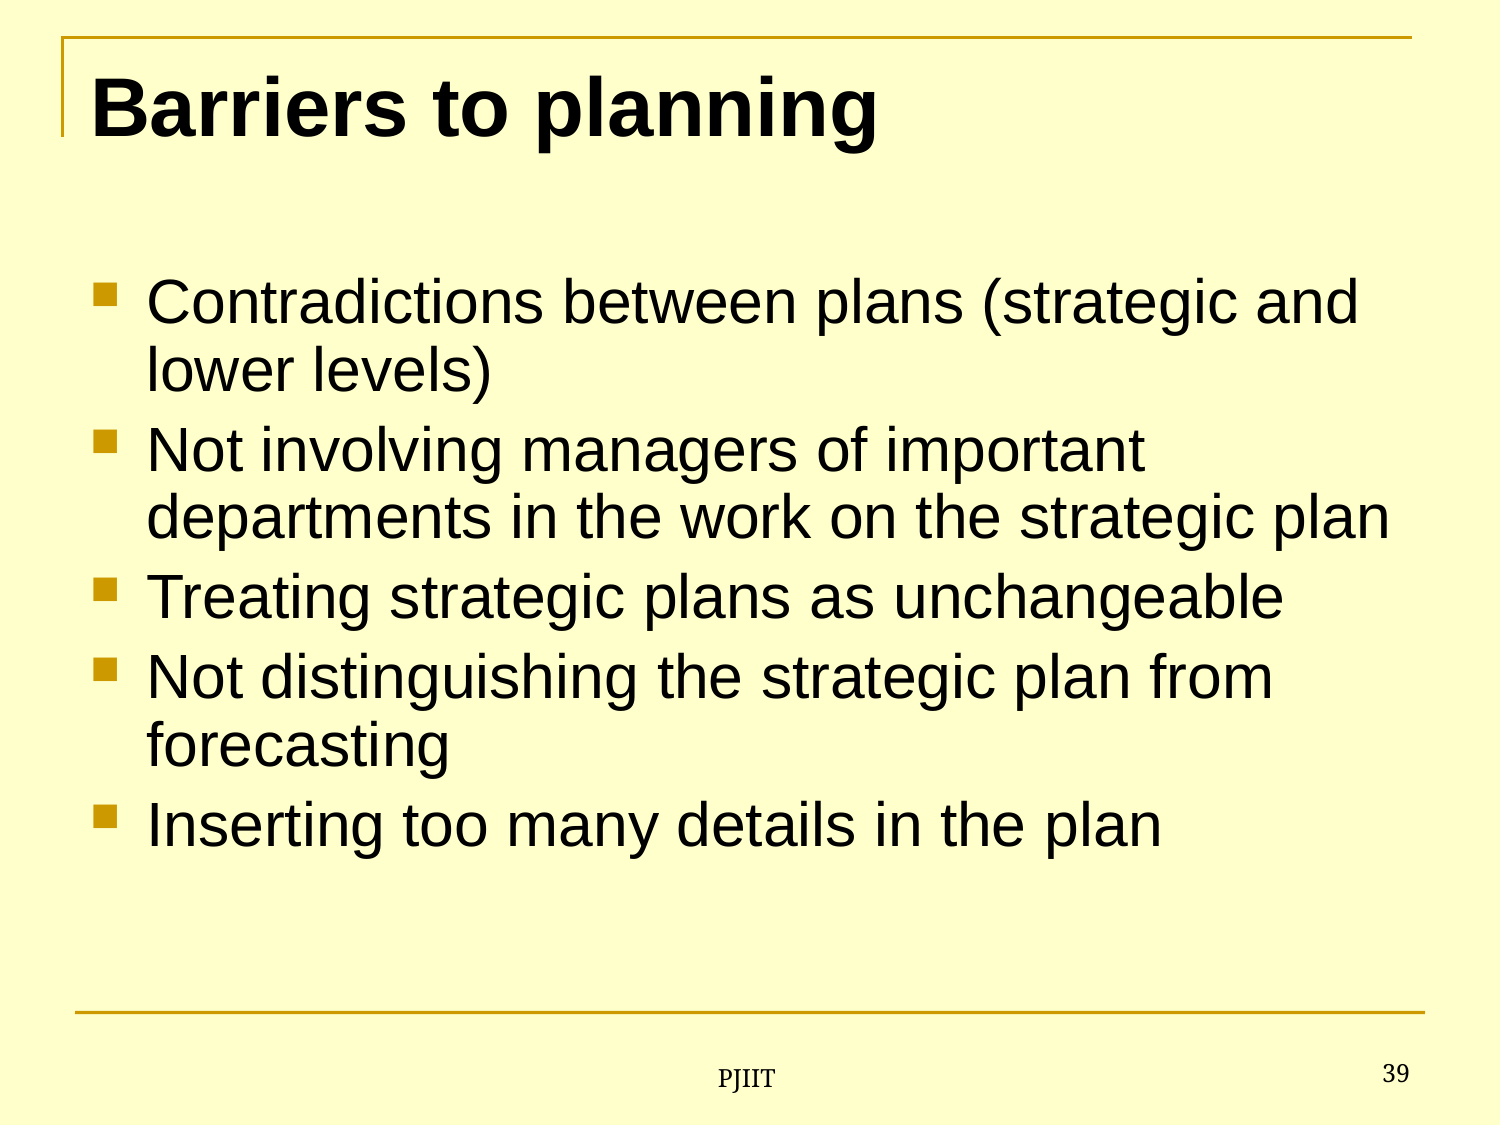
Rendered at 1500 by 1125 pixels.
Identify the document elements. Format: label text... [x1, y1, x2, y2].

footer PJIIT [512, 1024, 988, 1101]
list Contradictions between plans (strategic and lower levels) Not involving managers of important departments in the work on the strategic plan Treating strategic plans as unchangeable Not distinguishing the strategic plan from forecasting Inserting too many details in the plan [74, 262, 1426, 1006]
title Barriers to planning [74, 45, 1426, 233]
slide_number 39 [1074, 1023, 1426, 1100]
